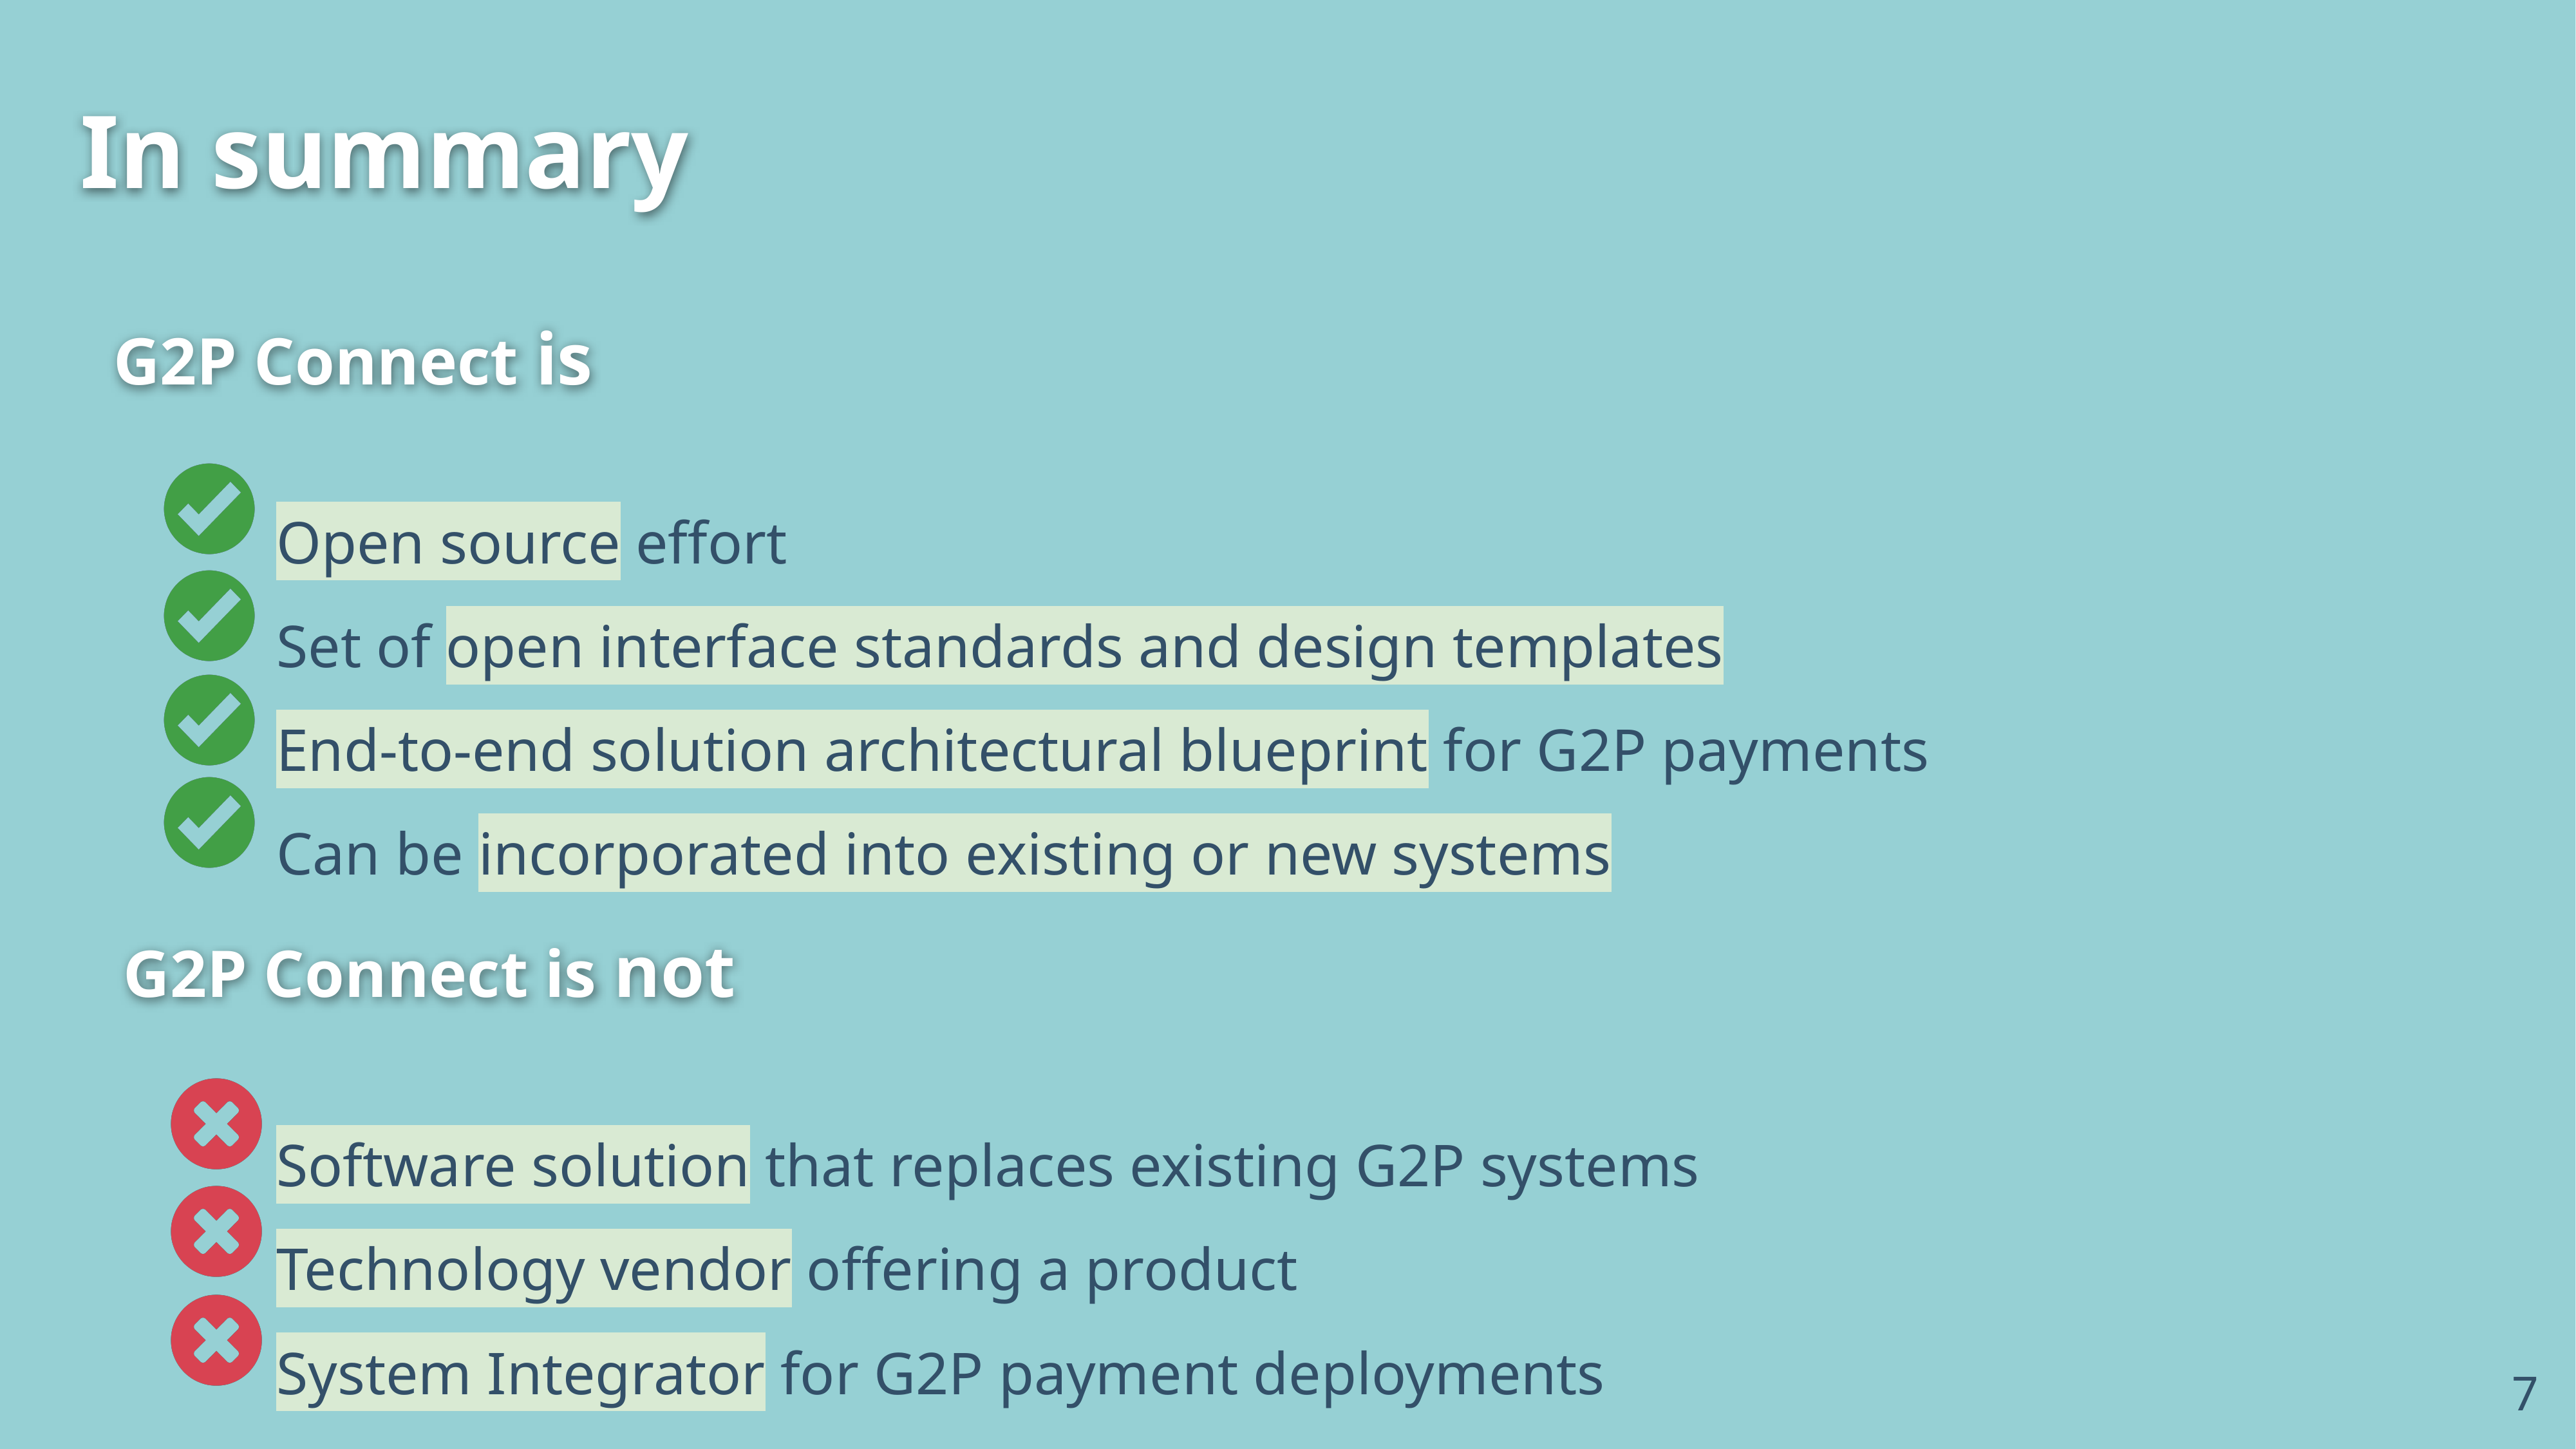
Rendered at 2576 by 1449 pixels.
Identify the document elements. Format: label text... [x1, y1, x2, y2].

slide_number ‹#› [2410, 1338, 2565, 1449]
picture [161, 567, 258, 665]
picture [161, 672, 258, 768]
picture [154, 1061, 279, 1403]
text_box Open source effort Set of open interface standards and design templates End-to-end solution architectural blueprint for G2P payments Can be incorporated into existing or new systems Software solution that replaces existing G2P systems Technology vendor offering a product System Integrator for G2P payment deployments [250, 458, 2358, 896]
title G2P Connect is [88, 287, 2488, 450]
picture [161, 460, 258, 557]
picture [161, 774, 258, 871]
text_box Open source effort Set of open interface standards and design templates End-to-end solution architectural blueprint for G2P payments Can be incorporated into existing or new systems Software solution that replaces existing G2P systems Technology vendor offering a product System Integrator for G2P payment deployments [250, 1070, 2358, 1432]
title In summary [54, 61, 2455, 223]
title G2P Connect is not [97, 900, 2498, 1062]
